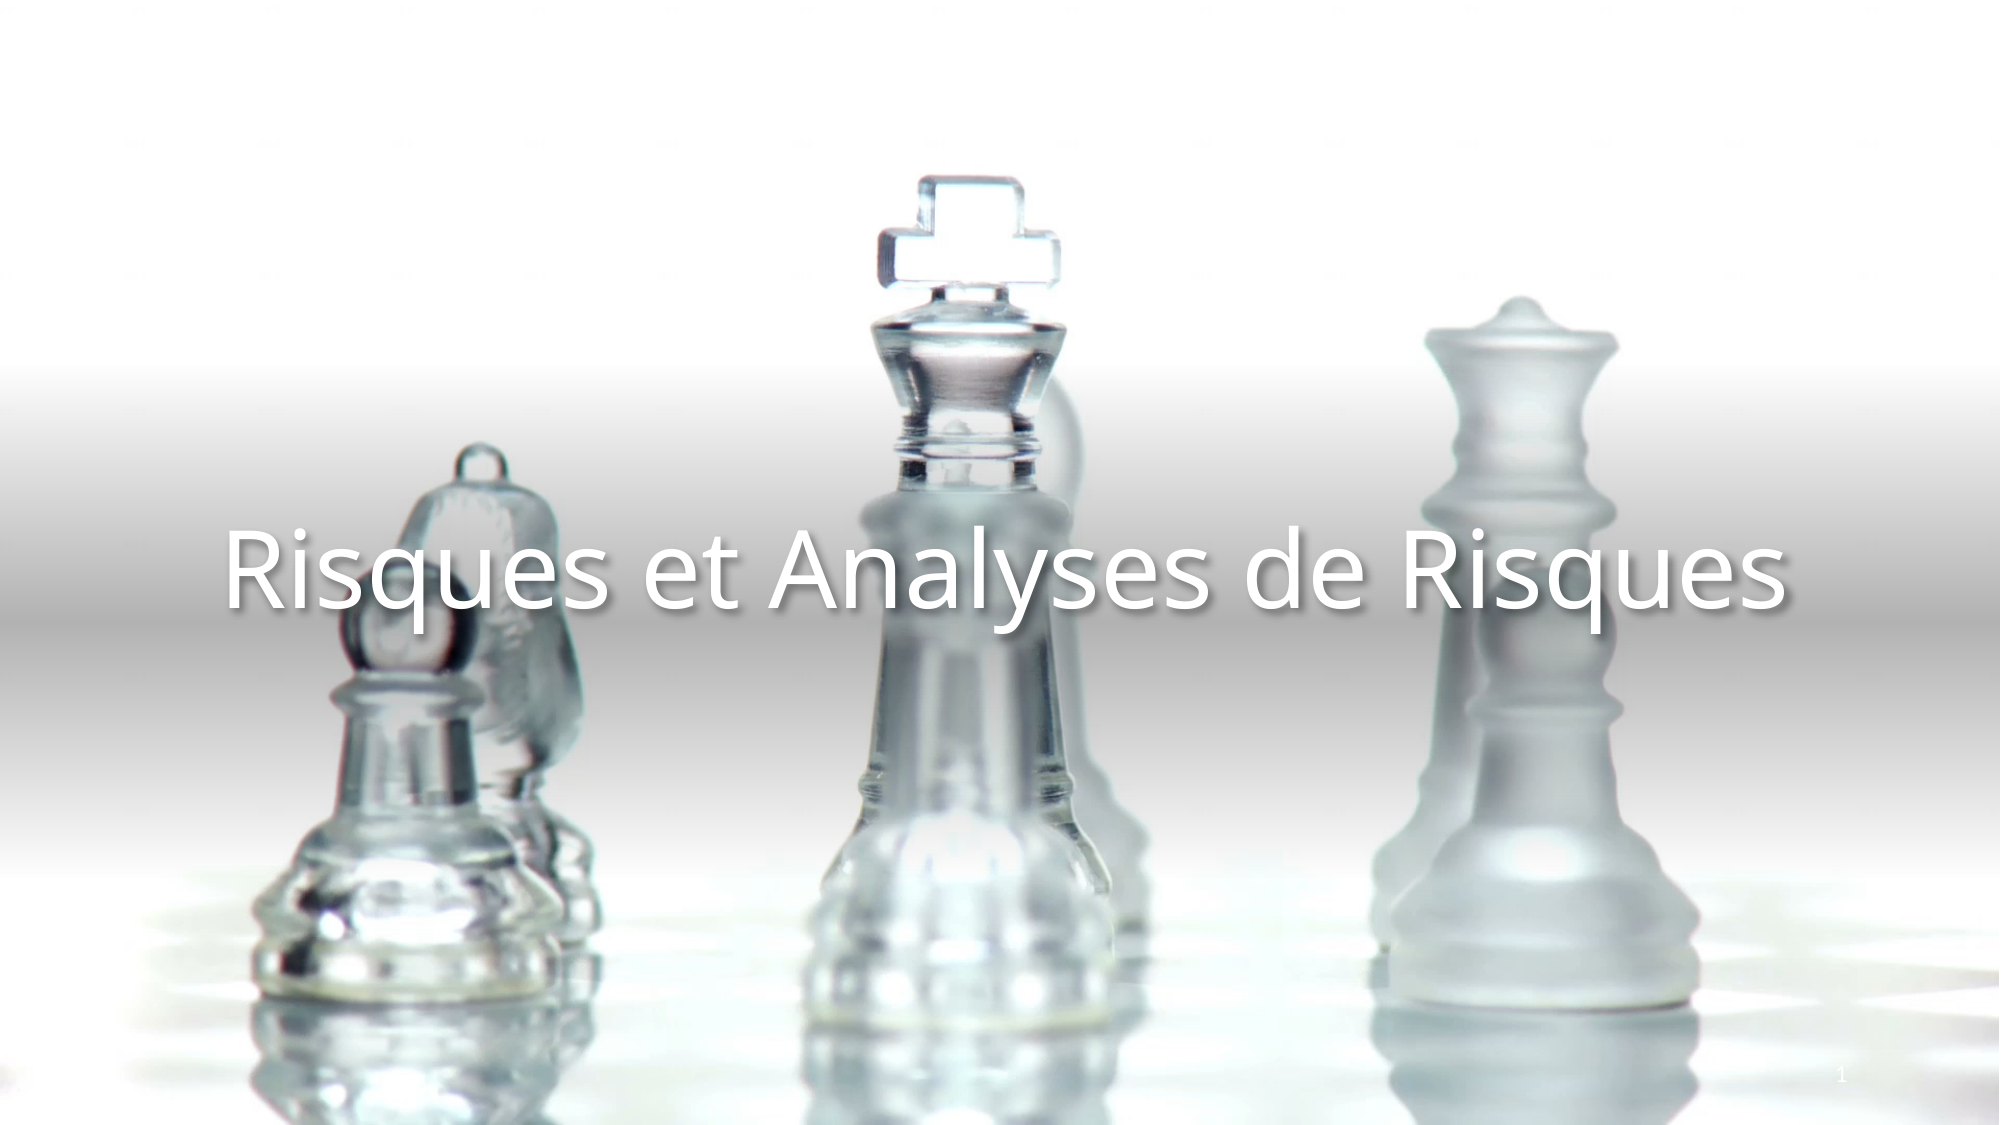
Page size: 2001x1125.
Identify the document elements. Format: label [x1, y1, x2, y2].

text_box [0, 0, 2000, 1125]
